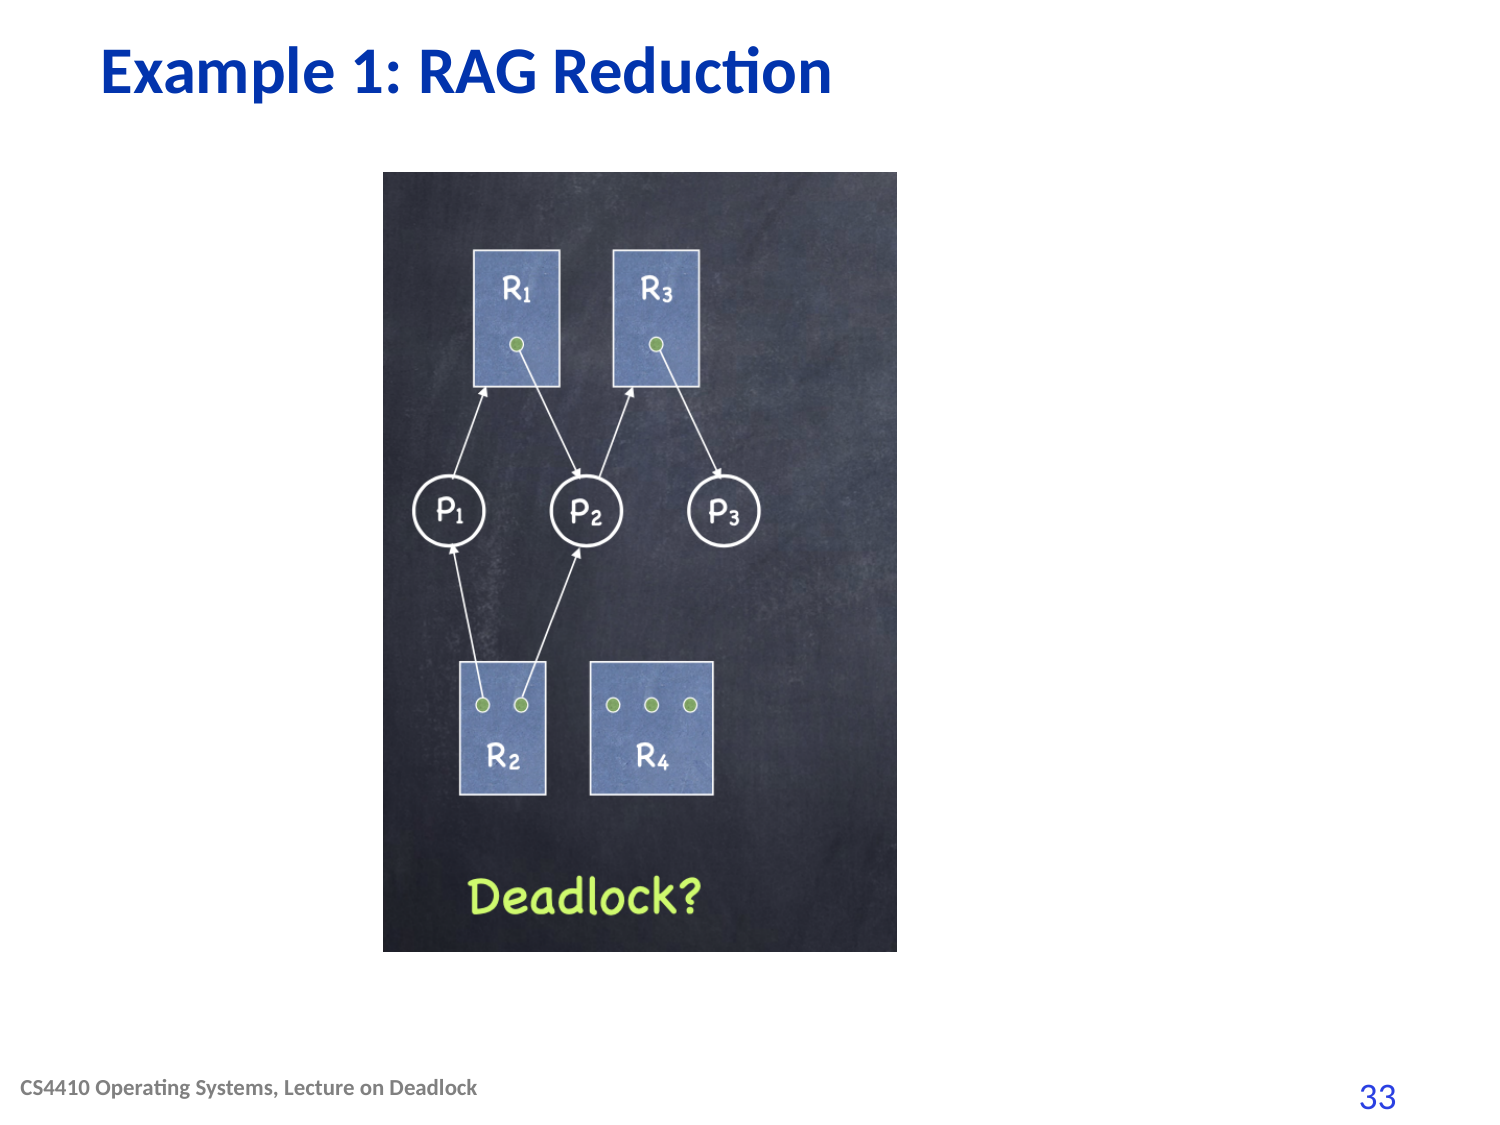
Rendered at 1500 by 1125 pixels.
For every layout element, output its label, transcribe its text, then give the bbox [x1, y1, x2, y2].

title Example 1: RAG Reduction [85, 28, 1261, 117]
text_box CS4410 Operating Systems, Lecture on Deadlock [5, 1065, 681, 1125]
picture [383, 172, 897, 952]
